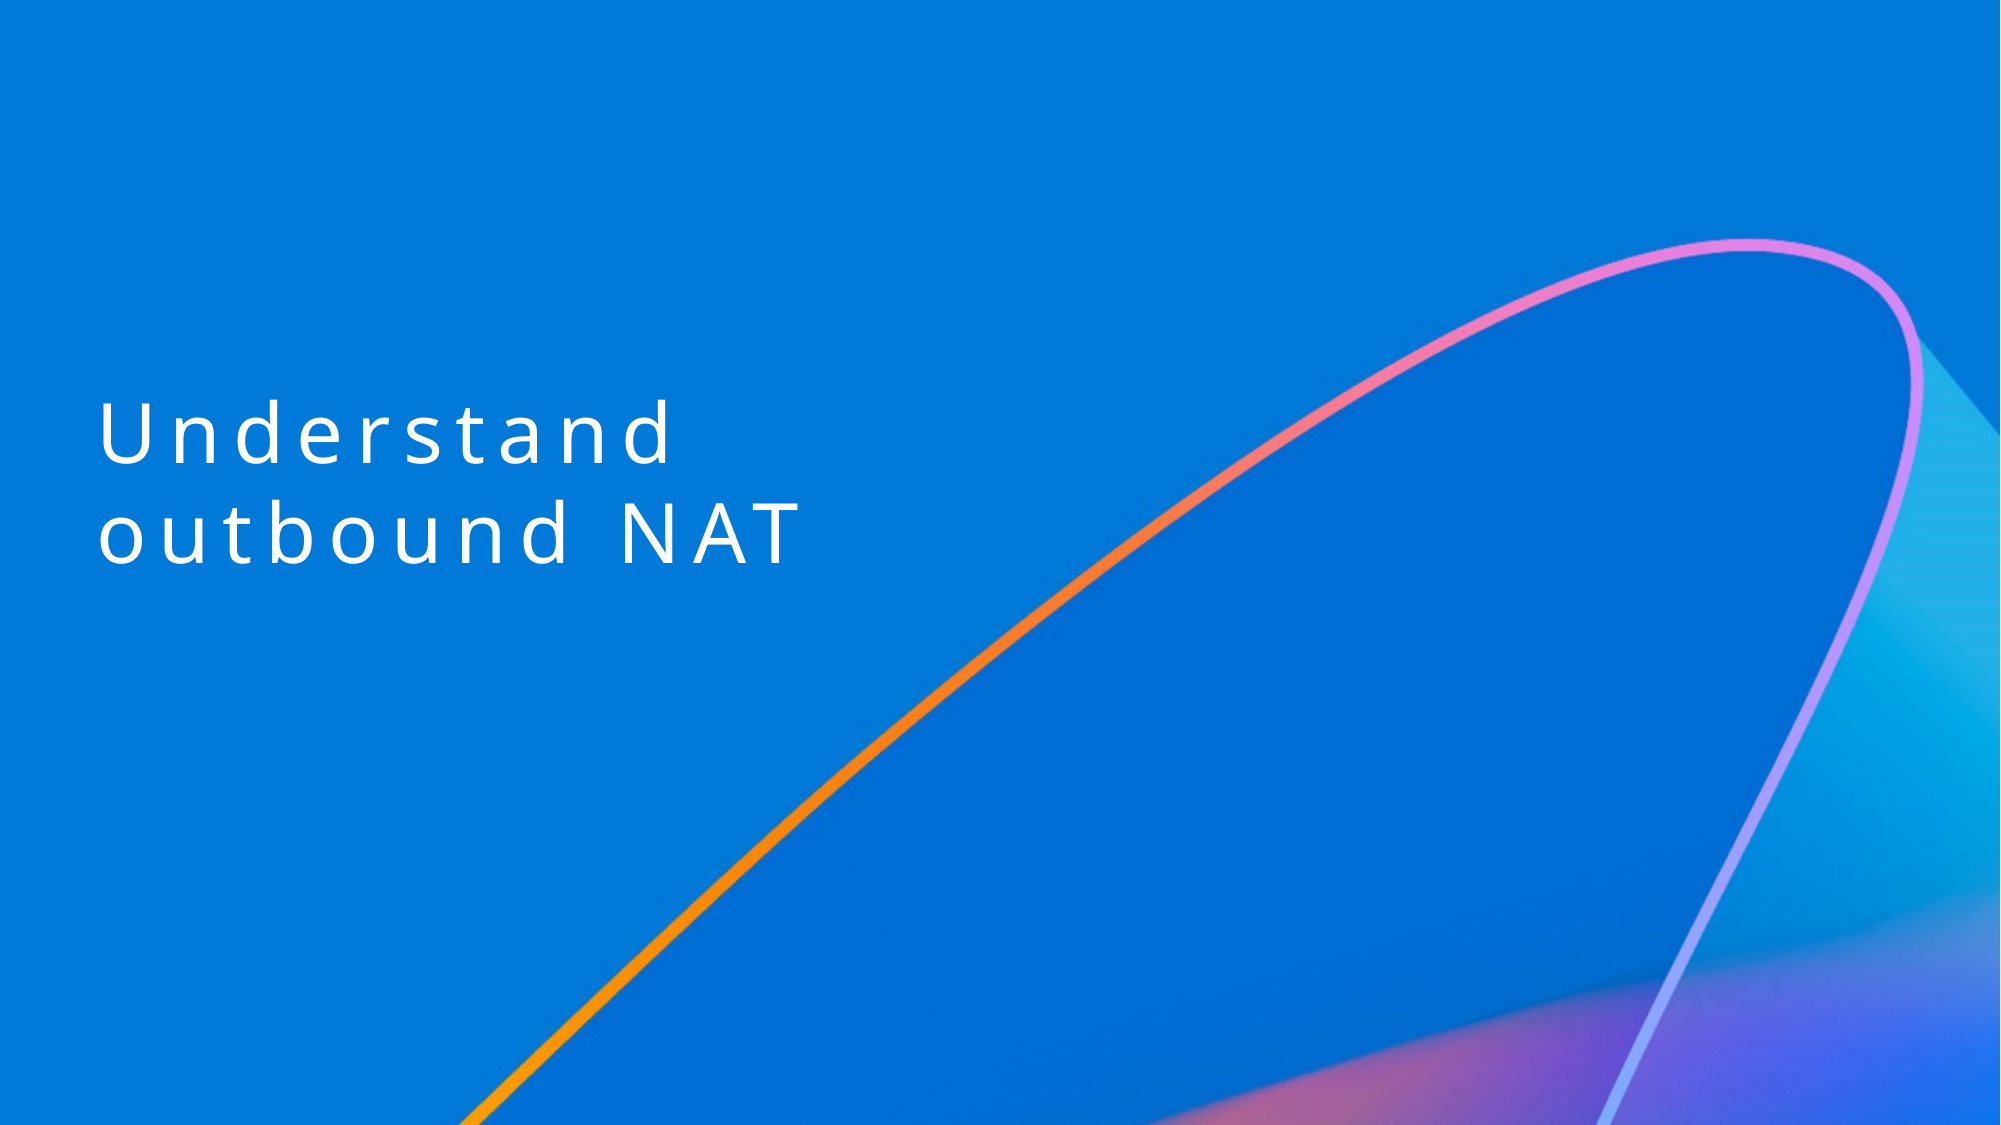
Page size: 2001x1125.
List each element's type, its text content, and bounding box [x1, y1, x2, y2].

picture [0, 0, 2001, 1125]
title Understand outbound NAT [96, 478, 926, 580]
